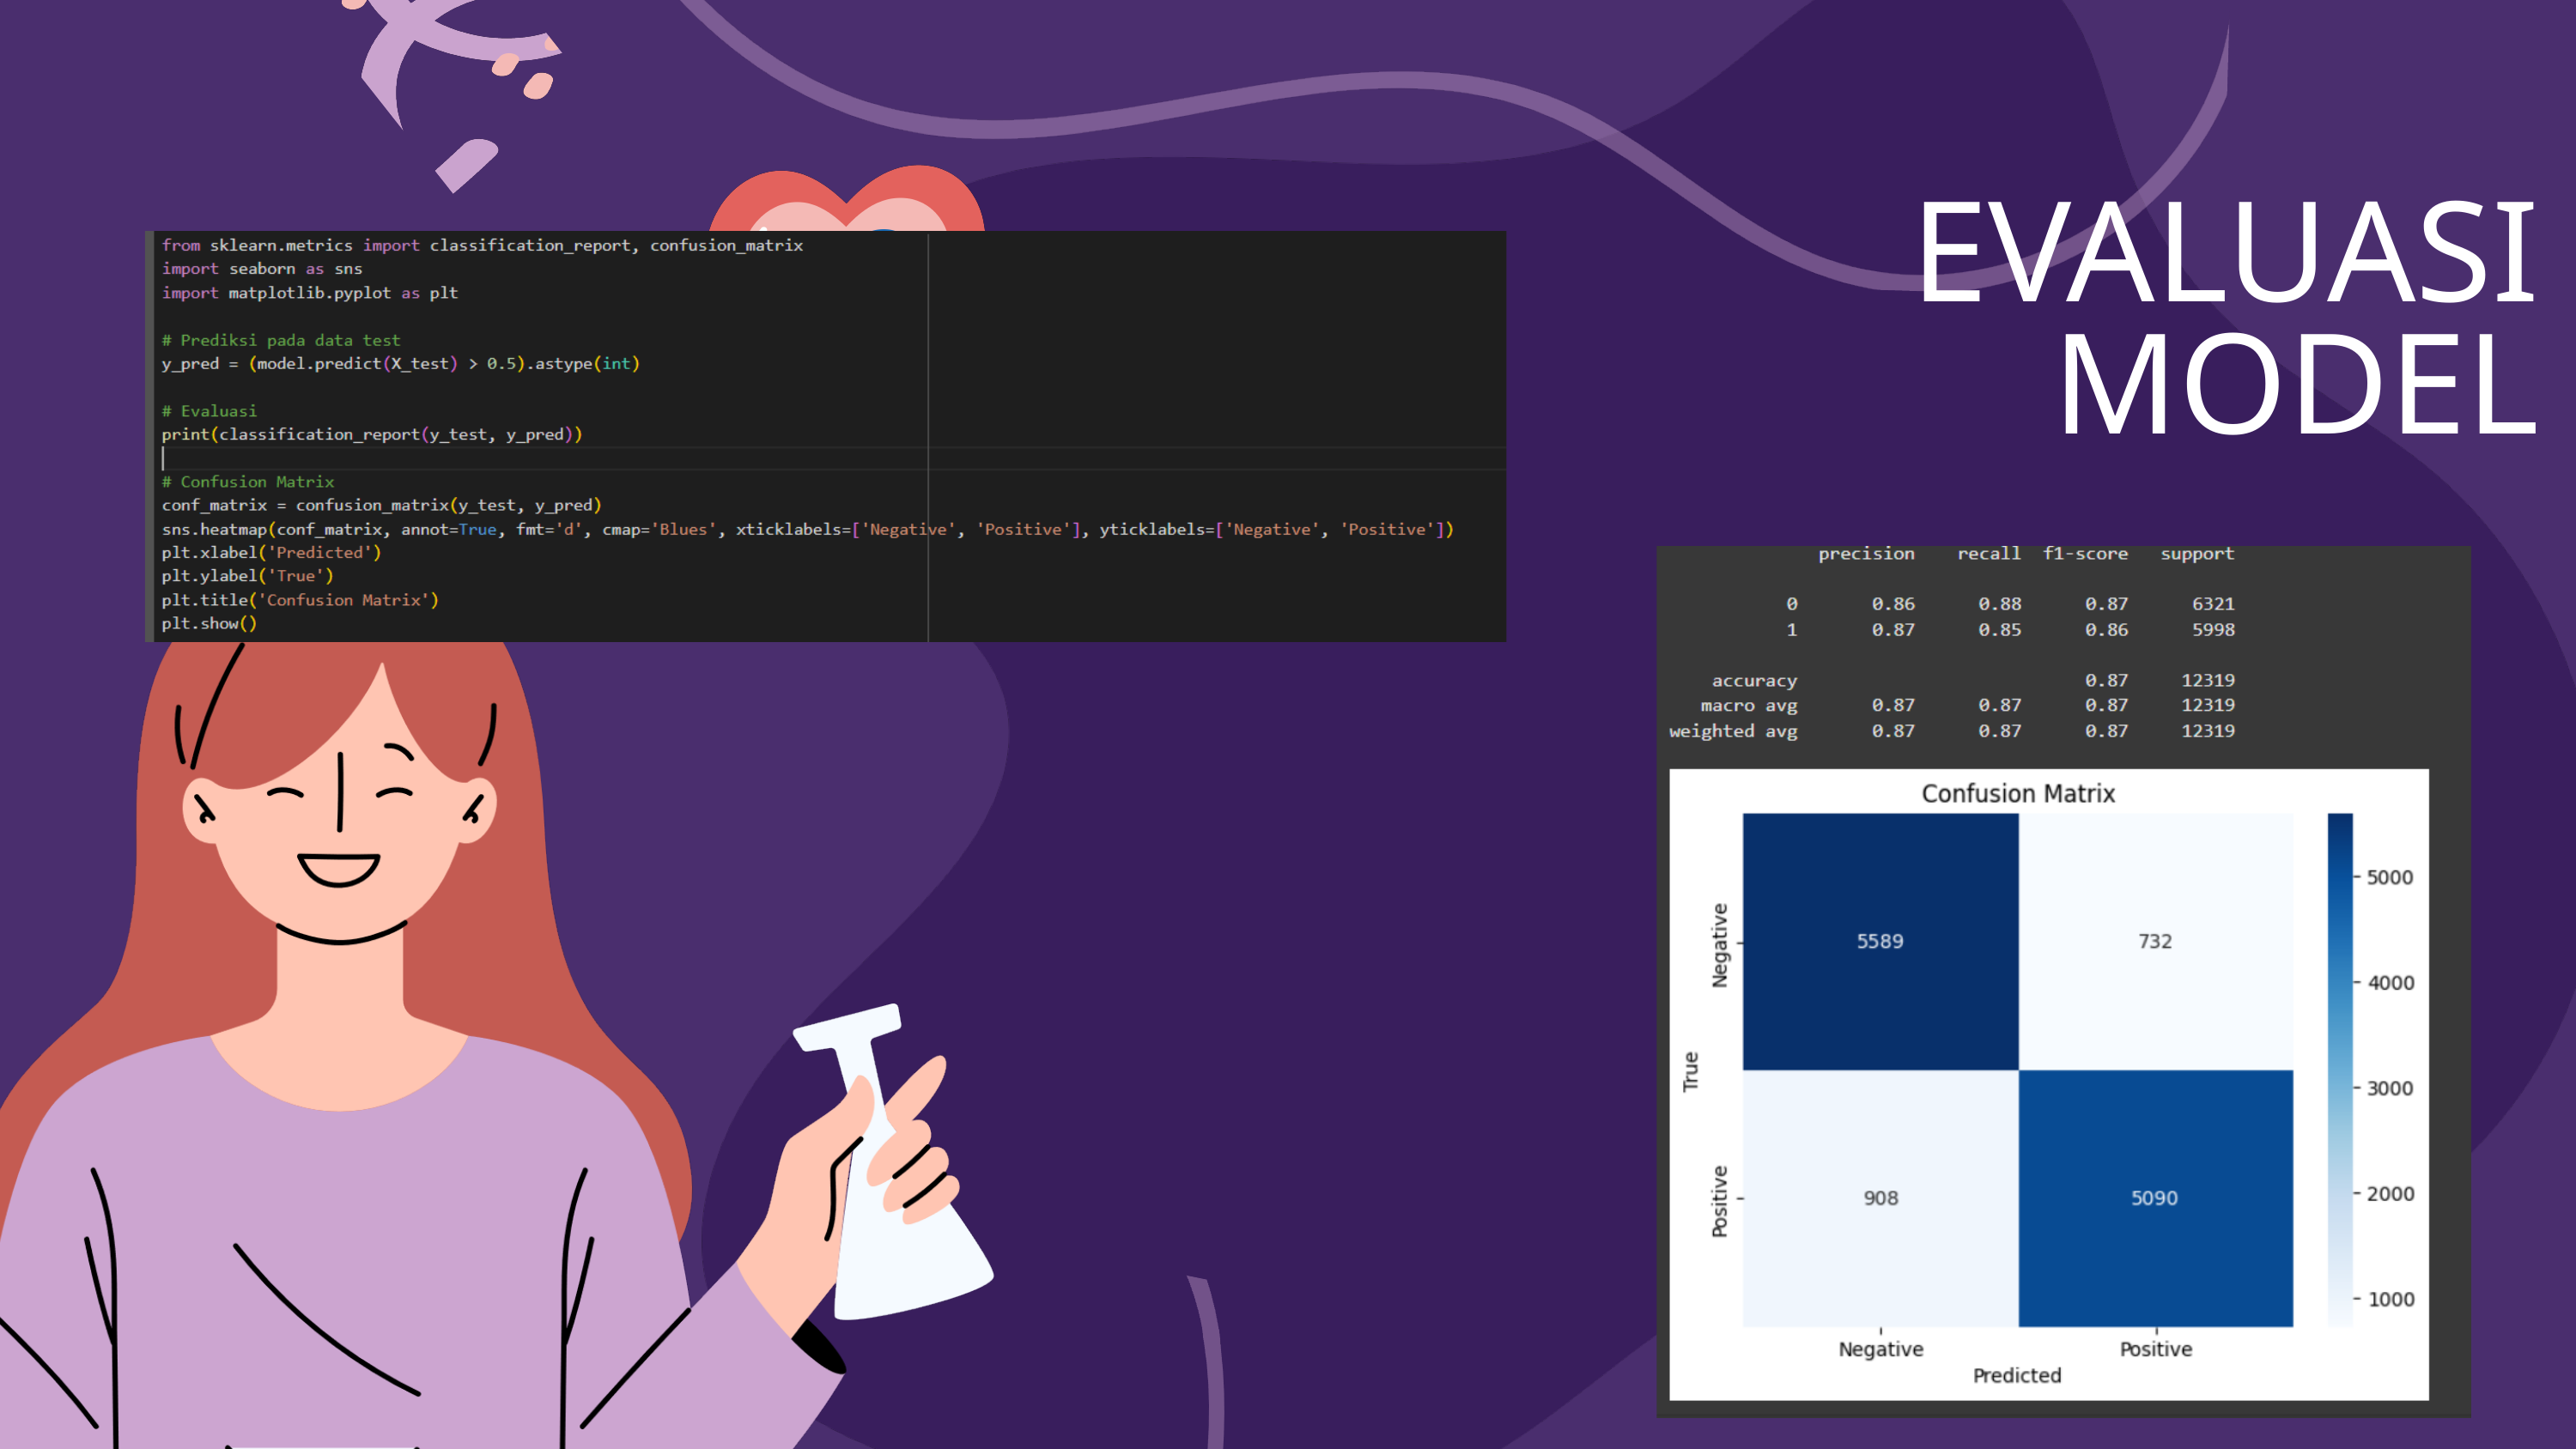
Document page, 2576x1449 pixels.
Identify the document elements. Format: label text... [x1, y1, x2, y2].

text_box EVALUASI MODEL [1546, 197, 2540, 462]
text_box [0, 546, 996, 1449]
text_box [300, 0, 605, 214]
text_box [1656, 546, 2471, 1418]
text_box [144, 231, 1507, 642]
text_box [996, 1236, 1572, 1449]
text_box [996, 0, 2576, 1449]
text_box [489, 0, 2230, 281]
text_box [686, 163, 996, 231]
